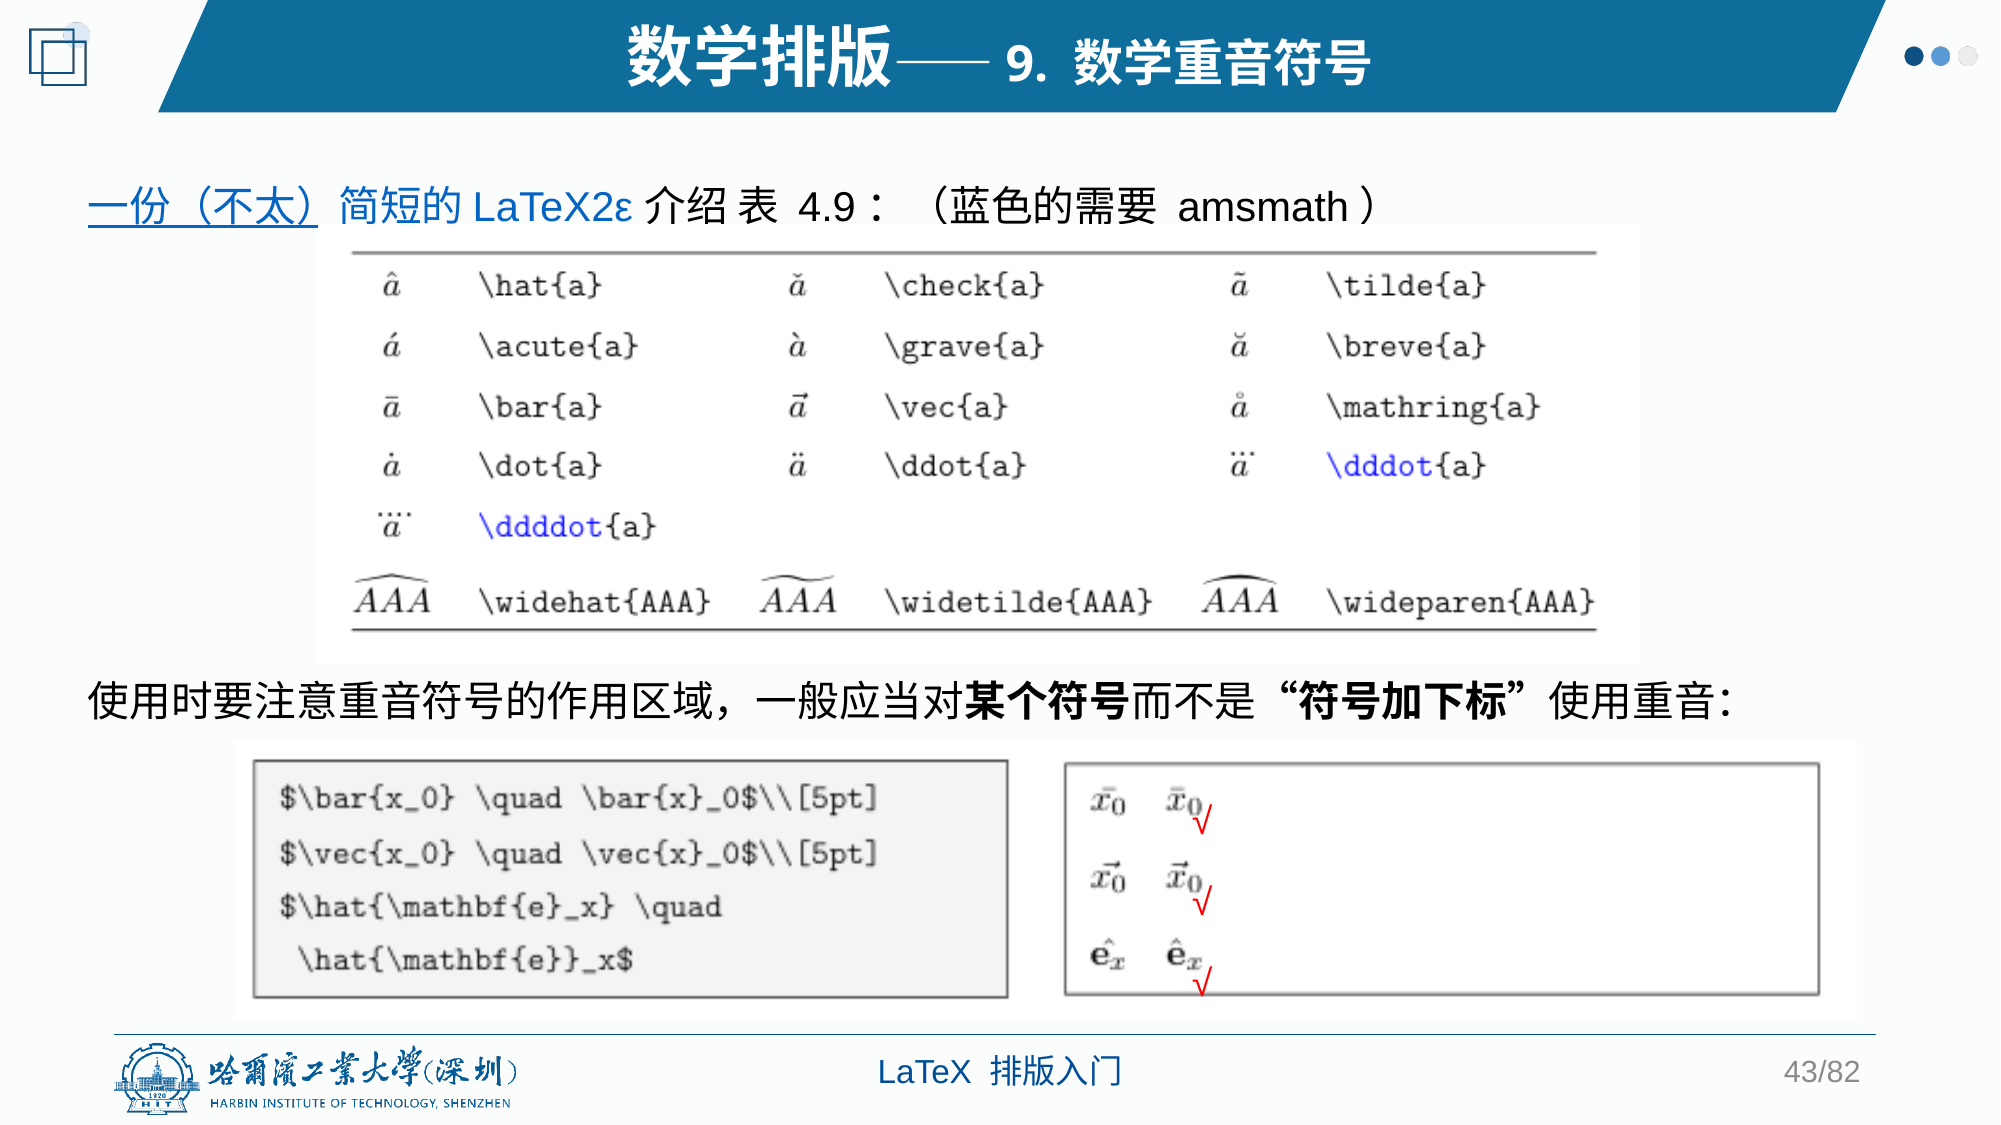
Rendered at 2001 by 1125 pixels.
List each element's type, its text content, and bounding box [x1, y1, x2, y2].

picture [234, 740, 1857, 1021]
picture [0, 0, 119, 110]
slide_number 43/82 [1432, 1044, 1876, 1097]
picture [318, 224, 1640, 664]
picture [114, 1043, 516, 1115]
text_box 数学排版——9. 数学重音符号 [291, 7, 1709, 103]
picture [1881, 15, 2000, 97]
text_box 一份（不太）简短的 LaTeX2ε 介绍 表 4.9：（蓝色的需要 amsmath） [72, 142, 1886, 249]
text_box 使用时要注意重音符号的作用区域，一般应当对某个符号而不是“符号加下标”使用重音： [72, 667, 1886, 733]
